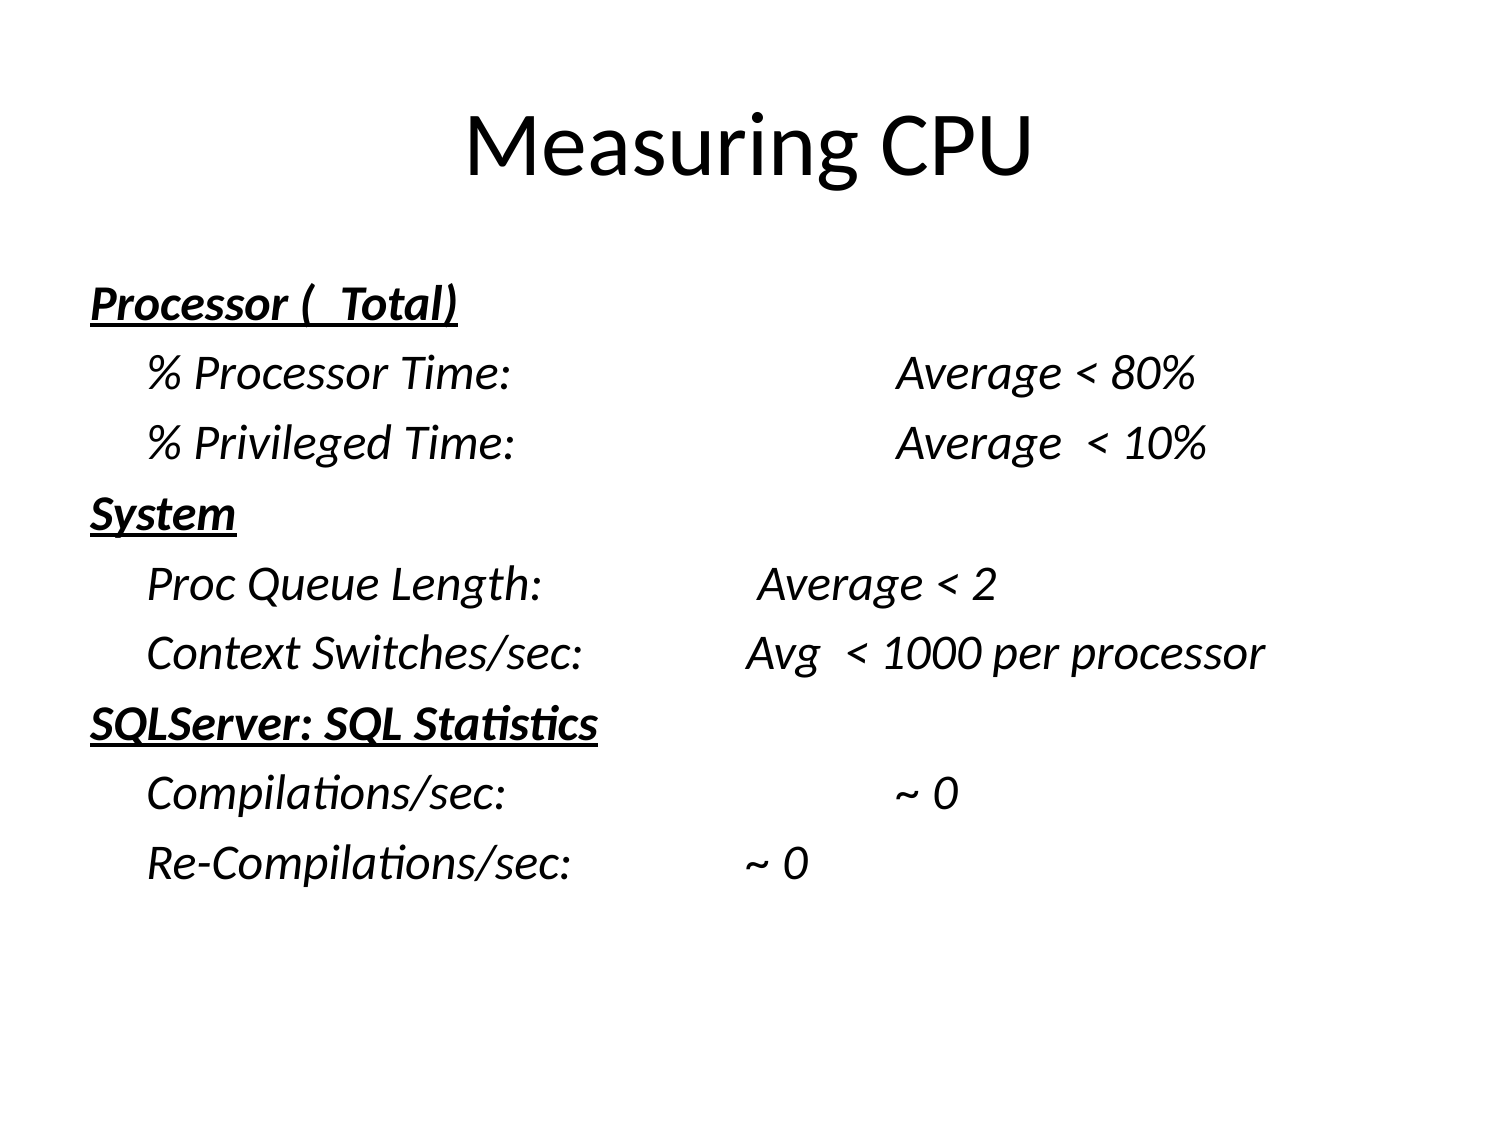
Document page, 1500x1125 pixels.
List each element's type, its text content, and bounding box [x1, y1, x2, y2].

list Processor (_Total) % Processor Time: Average < 80% % Privileged Time: Average < 10% System Proc Queue Length: Average < 2 Context Switches/sec: Avg < 1000 per processor SQLServer: SQL Statistics Compilations/sec: ~ 0 Re-Compilations/sec: ~ 0 [75, 262, 1425, 1005]
title Measuring CPU [75, 45, 1425, 233]
